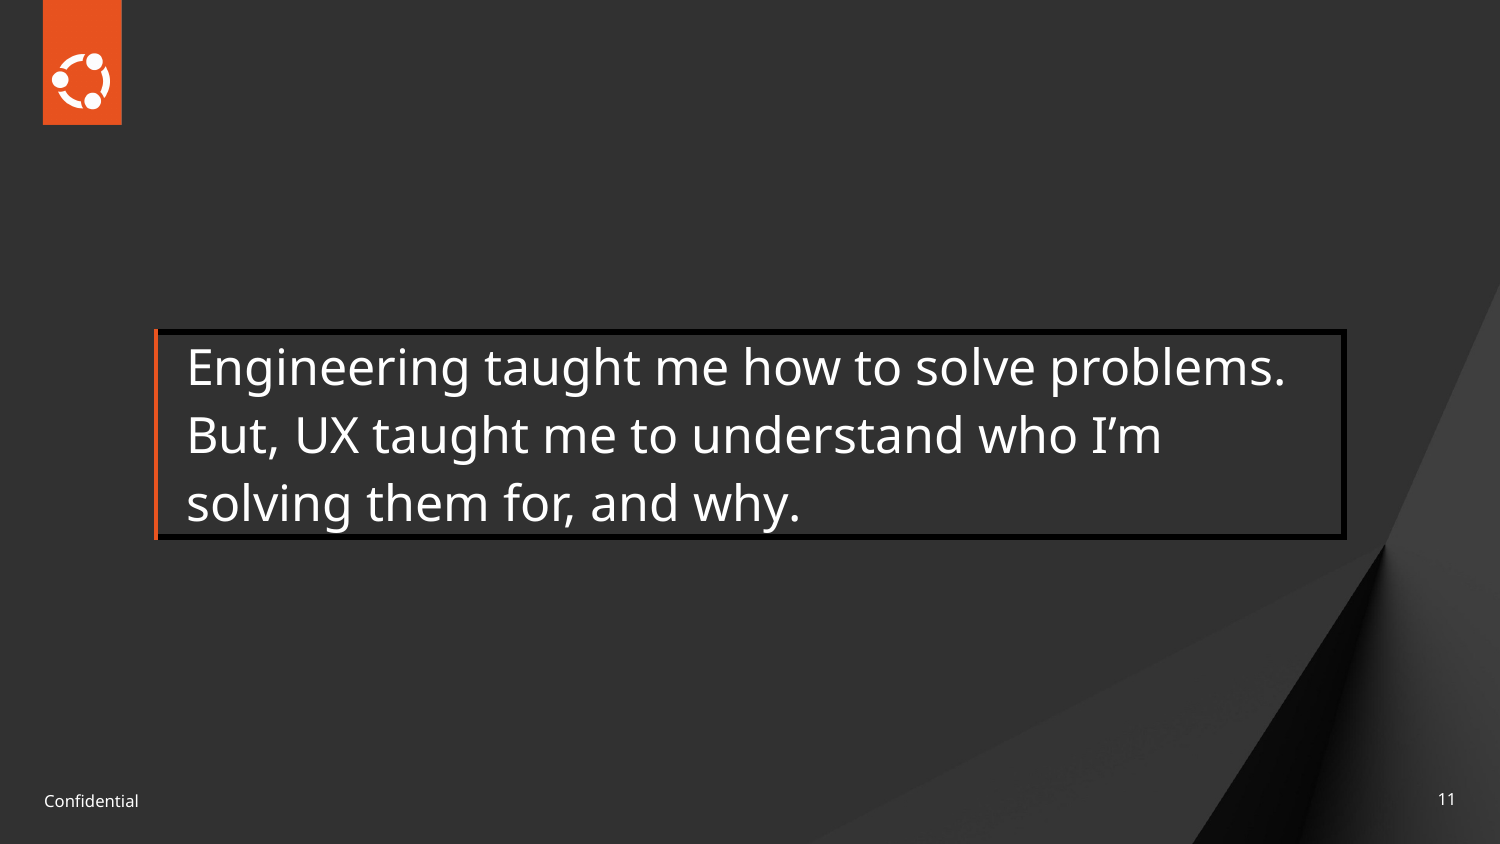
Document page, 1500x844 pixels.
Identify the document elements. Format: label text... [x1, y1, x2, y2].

slide_number ‹#› [1381, 773, 1472, 839]
picture [0, 0, 1500, 844]
list Confidential [44, 790, 250, 819]
table_header Engineering taught me how to solve problems. But, UX taught me to understand who I’m solving them for, and why. [158, 335, 1341, 534]
